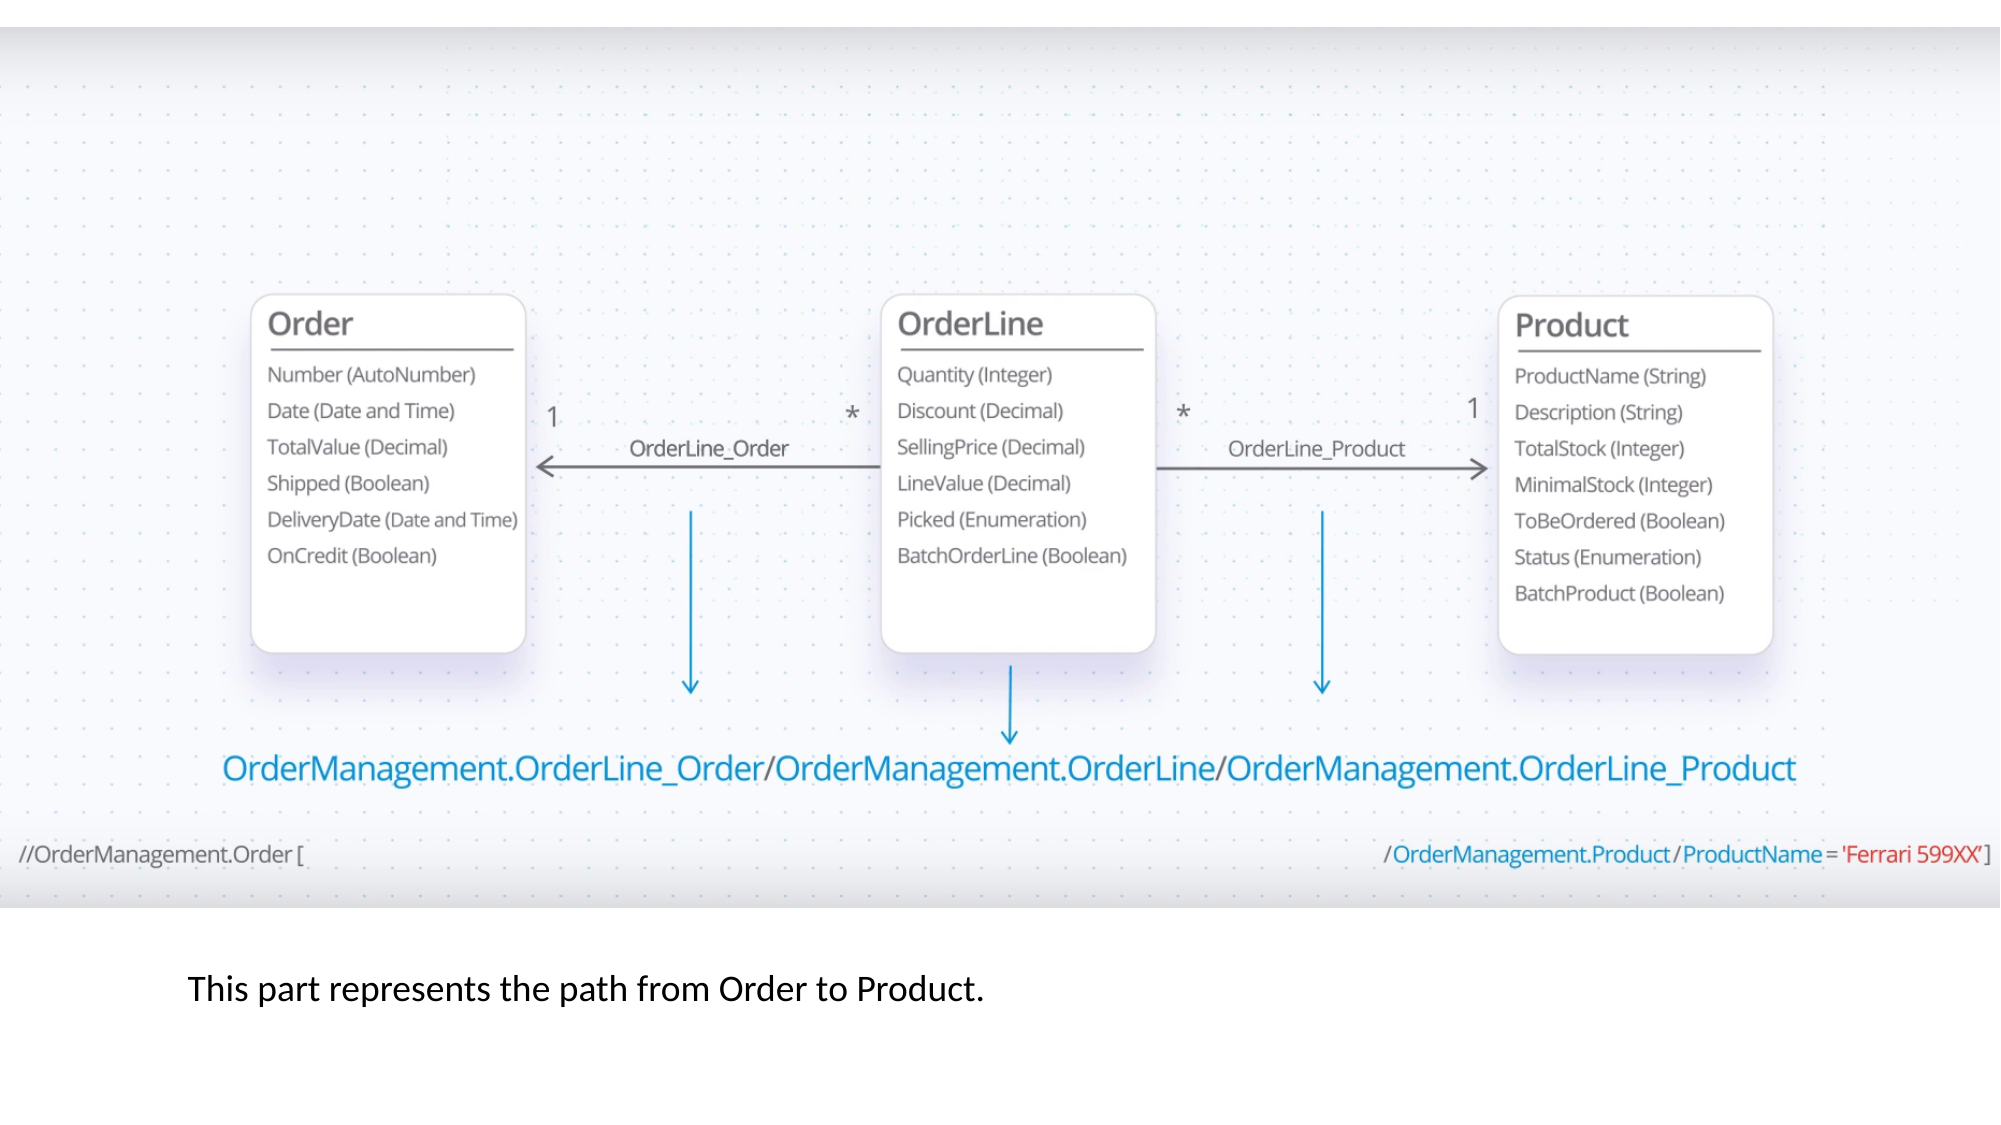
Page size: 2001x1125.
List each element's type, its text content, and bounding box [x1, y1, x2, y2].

text_box This part represents the path from Order to Product. [172, 956, 1002, 1017]
picture [0, 27, 2000, 908]
